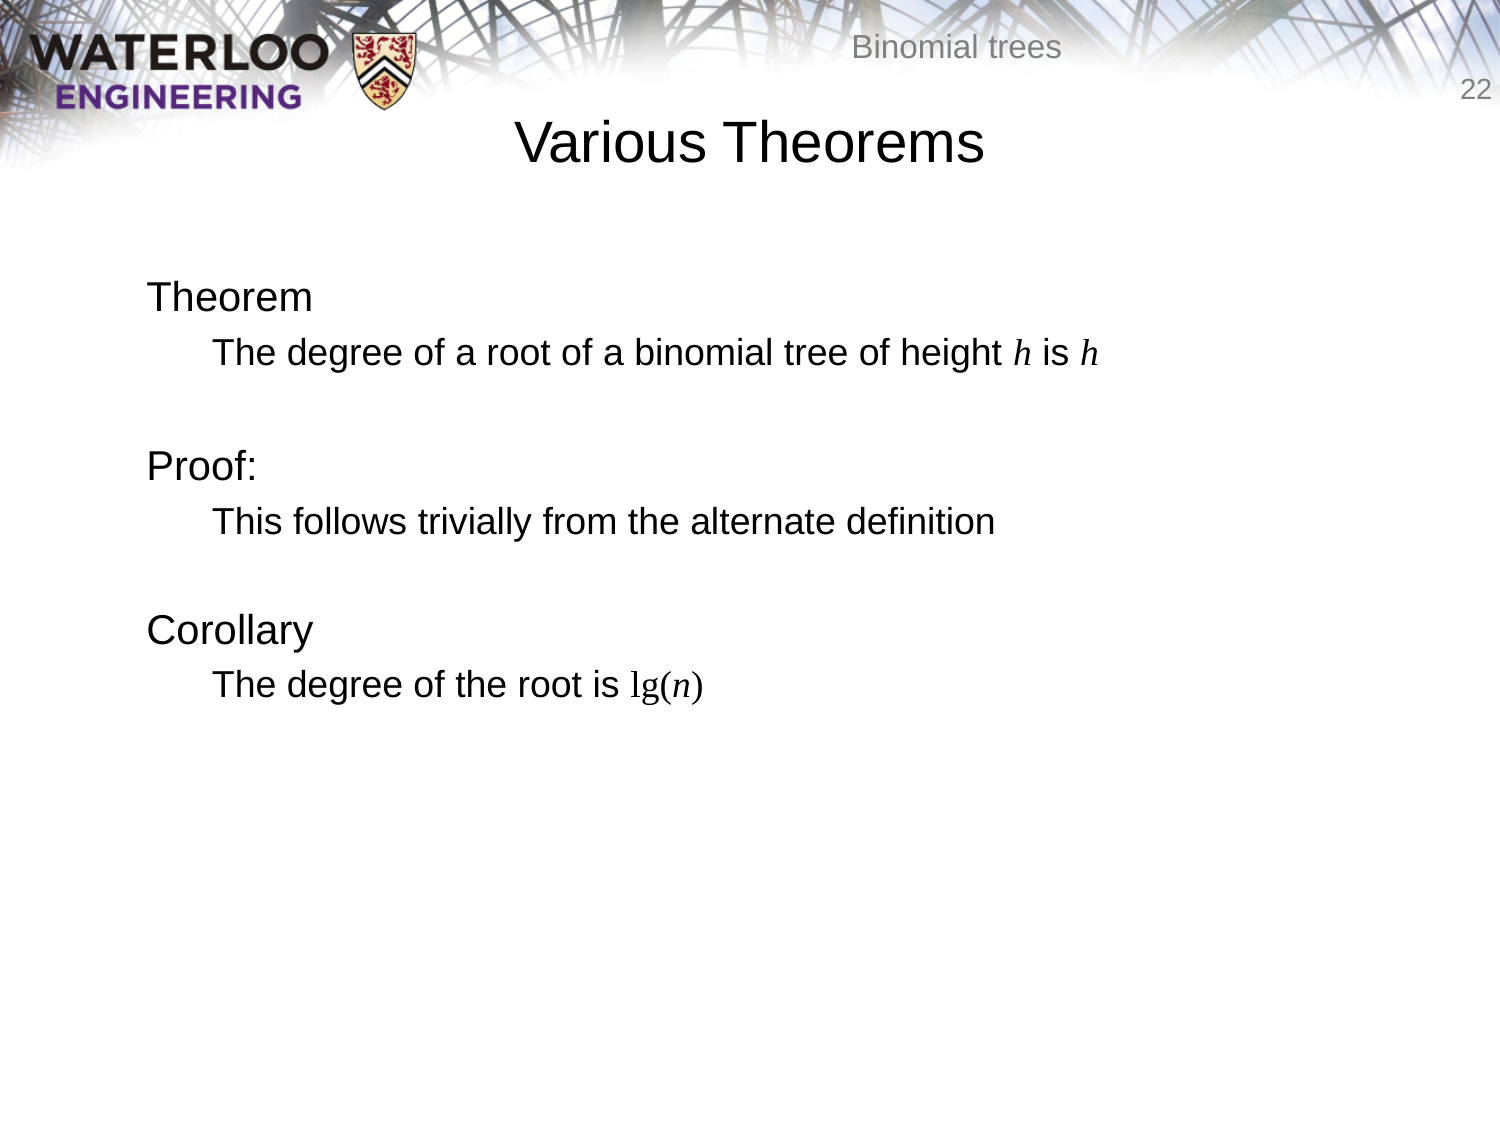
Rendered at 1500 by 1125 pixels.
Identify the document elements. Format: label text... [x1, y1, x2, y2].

picture [0, 0, 1500, 1125]
list Theorem The degree of a root of a binomial tree of height h is h Proof: This follows trivially from the alternate definition Corollary The degree of the root is lg(n) [74, 262, 1426, 1006]
title Various Theorems [74, 44, 1426, 233]
